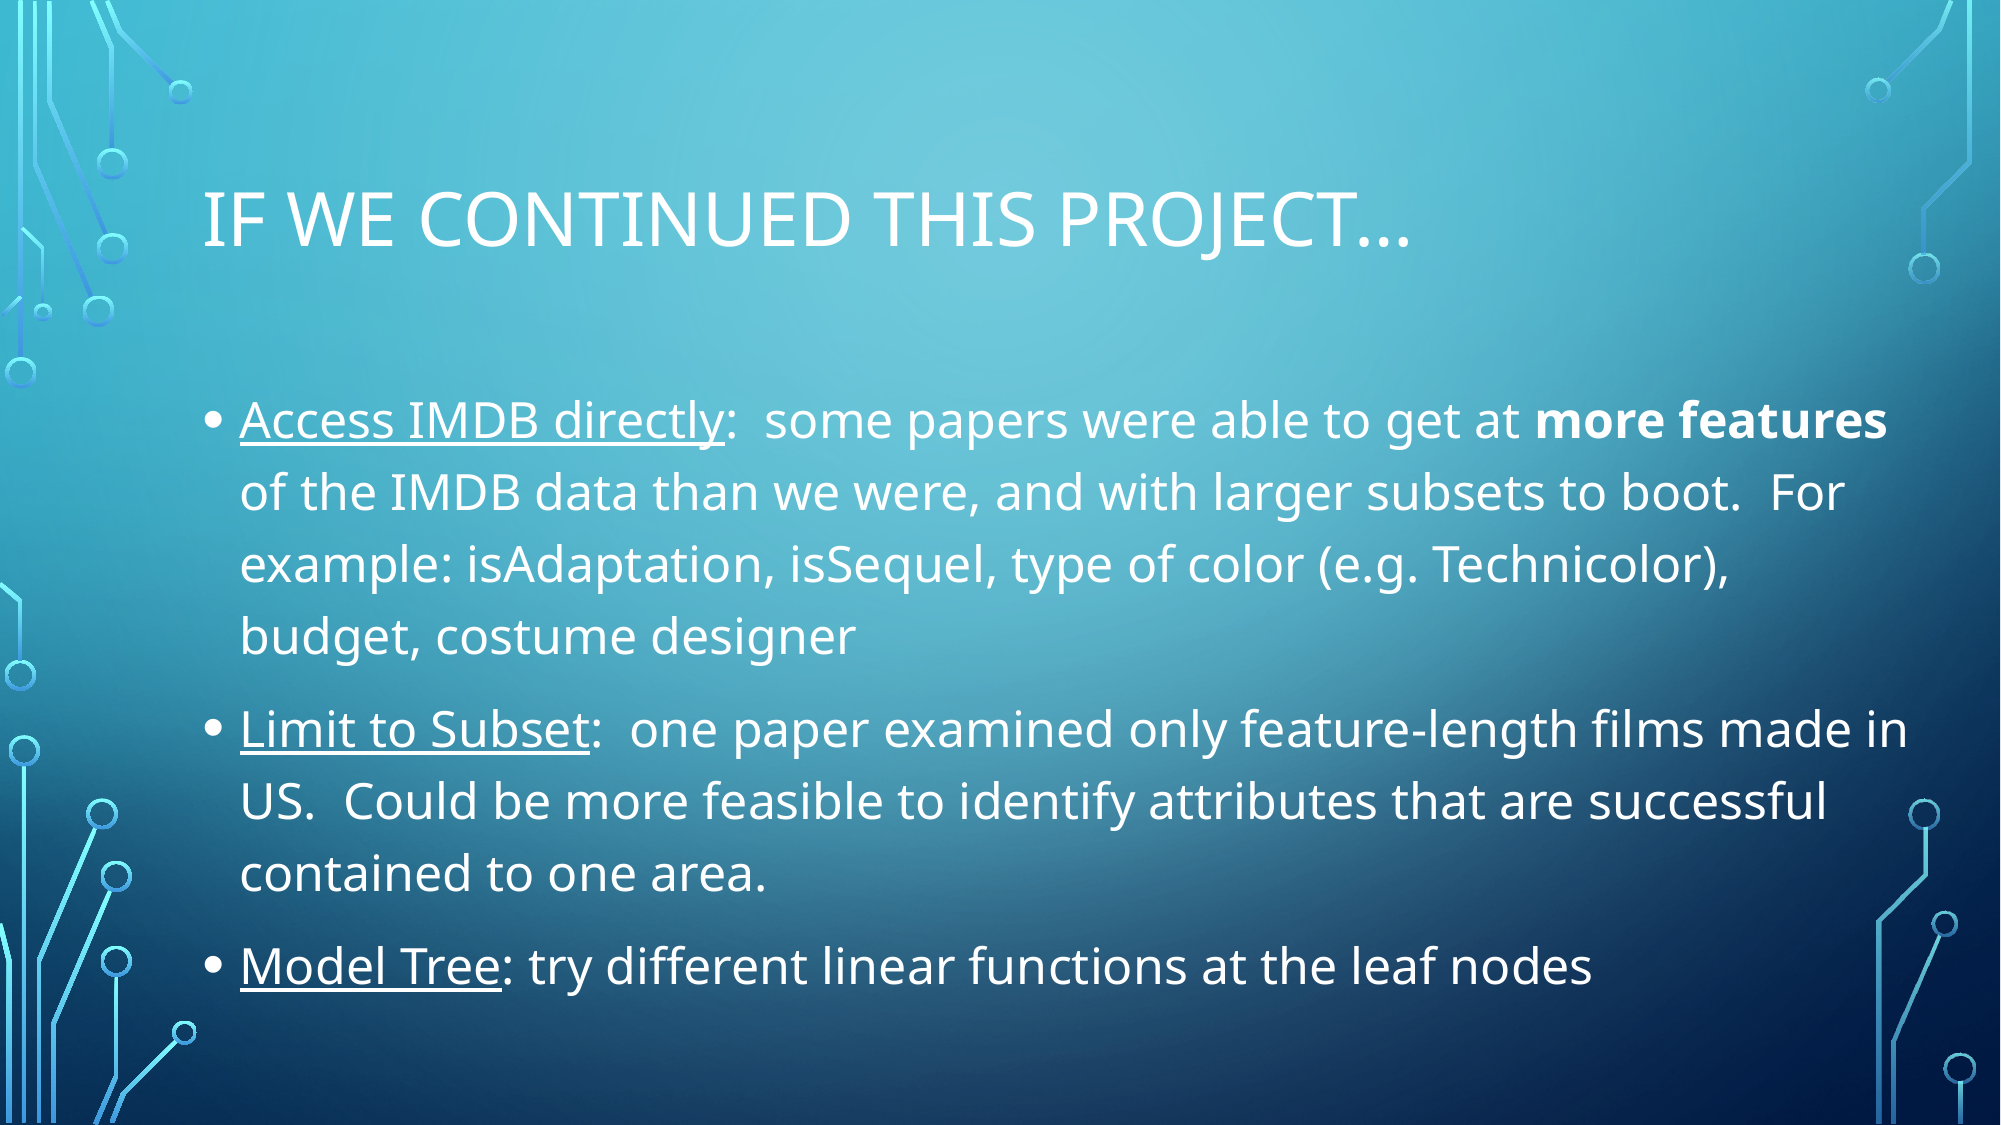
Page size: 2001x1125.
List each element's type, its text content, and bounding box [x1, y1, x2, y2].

list Access IMDB directly: some papers were able to get at more features of the IMDB data than we were, and with larger subsets to boot. For example: isAdaptation, isSequel, type of color (e.g. Technicolor), budget, costume designer Limit to Subset: one paper examined only feature-length films made in US. Could be more feasible to identify attributes that are successful contained to one area. Model Tree: try different linear functions at the leaf nodes [187, 369, 1935, 1090]
title If we continued this project… [187, 101, 1813, 344]
